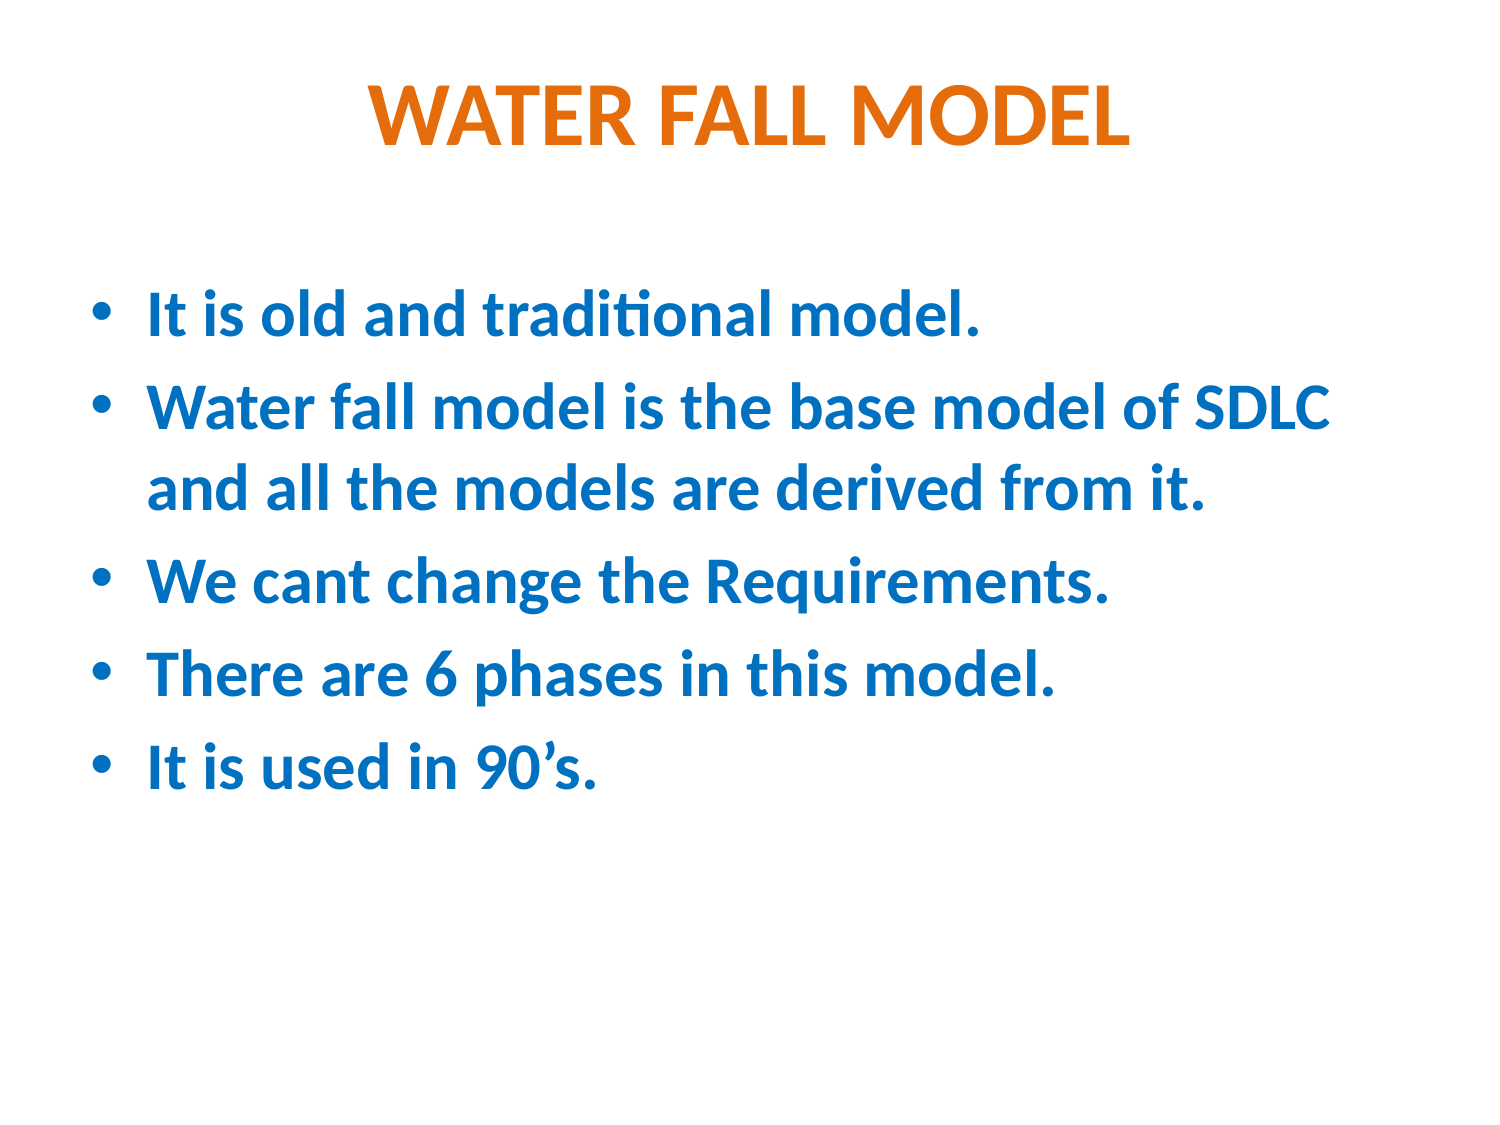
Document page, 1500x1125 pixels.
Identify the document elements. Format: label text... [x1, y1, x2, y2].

title WATER FALL MODEL [75, 45, 1425, 233]
list It is old and traditional model. Water fall model is the base model of SDLC and all the models are derived from it. We cant change the Requirements. There are 6 phases in this model. It is used in 90’s. [75, 262, 1425, 1005]
